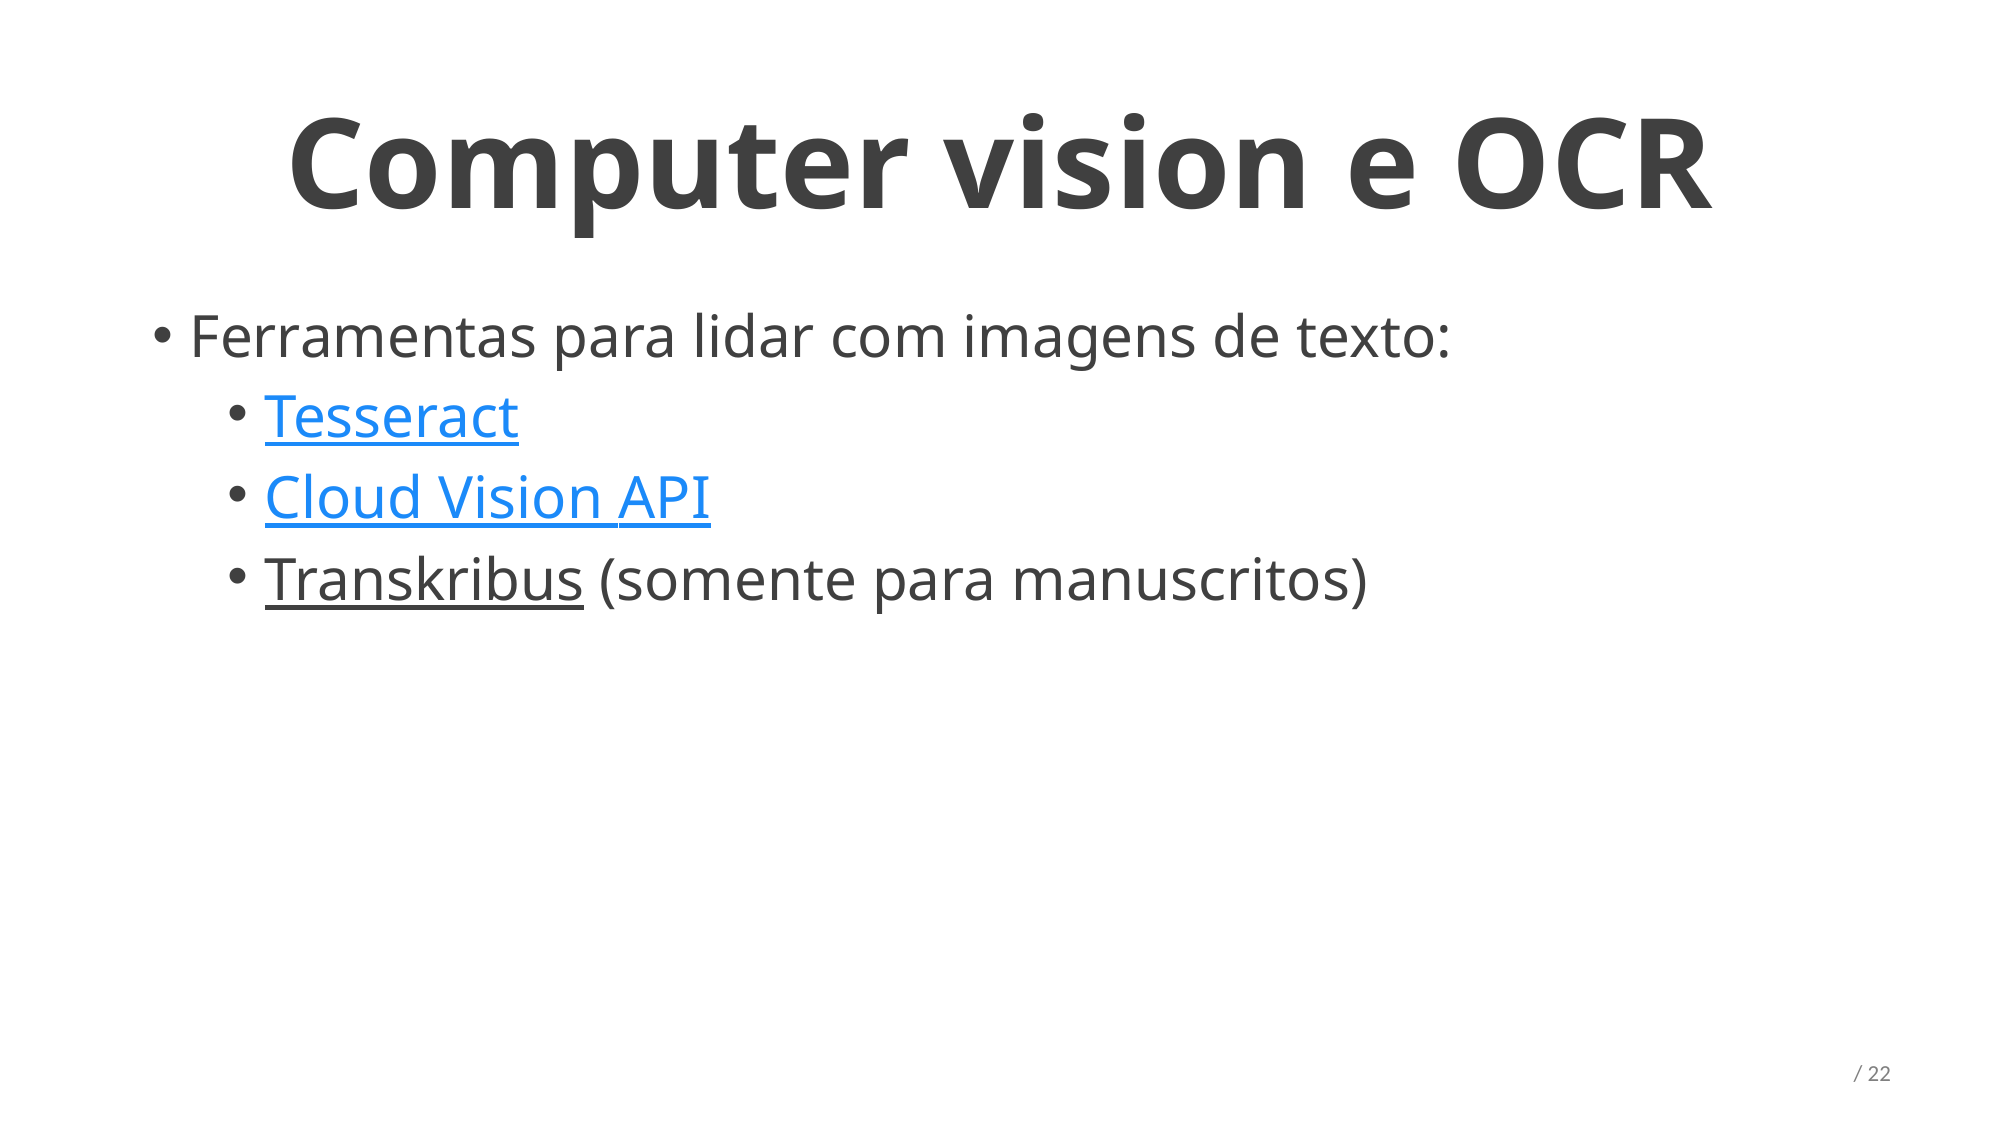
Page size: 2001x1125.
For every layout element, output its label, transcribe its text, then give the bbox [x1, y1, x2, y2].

title Computer vision e OCR [131, 54, 1869, 284]
list Ferramentas para lidar com imagens de texto: Tesseract Cloud Vision API Transkribus (somente para manuscritos) [131, 293, 1869, 1019]
